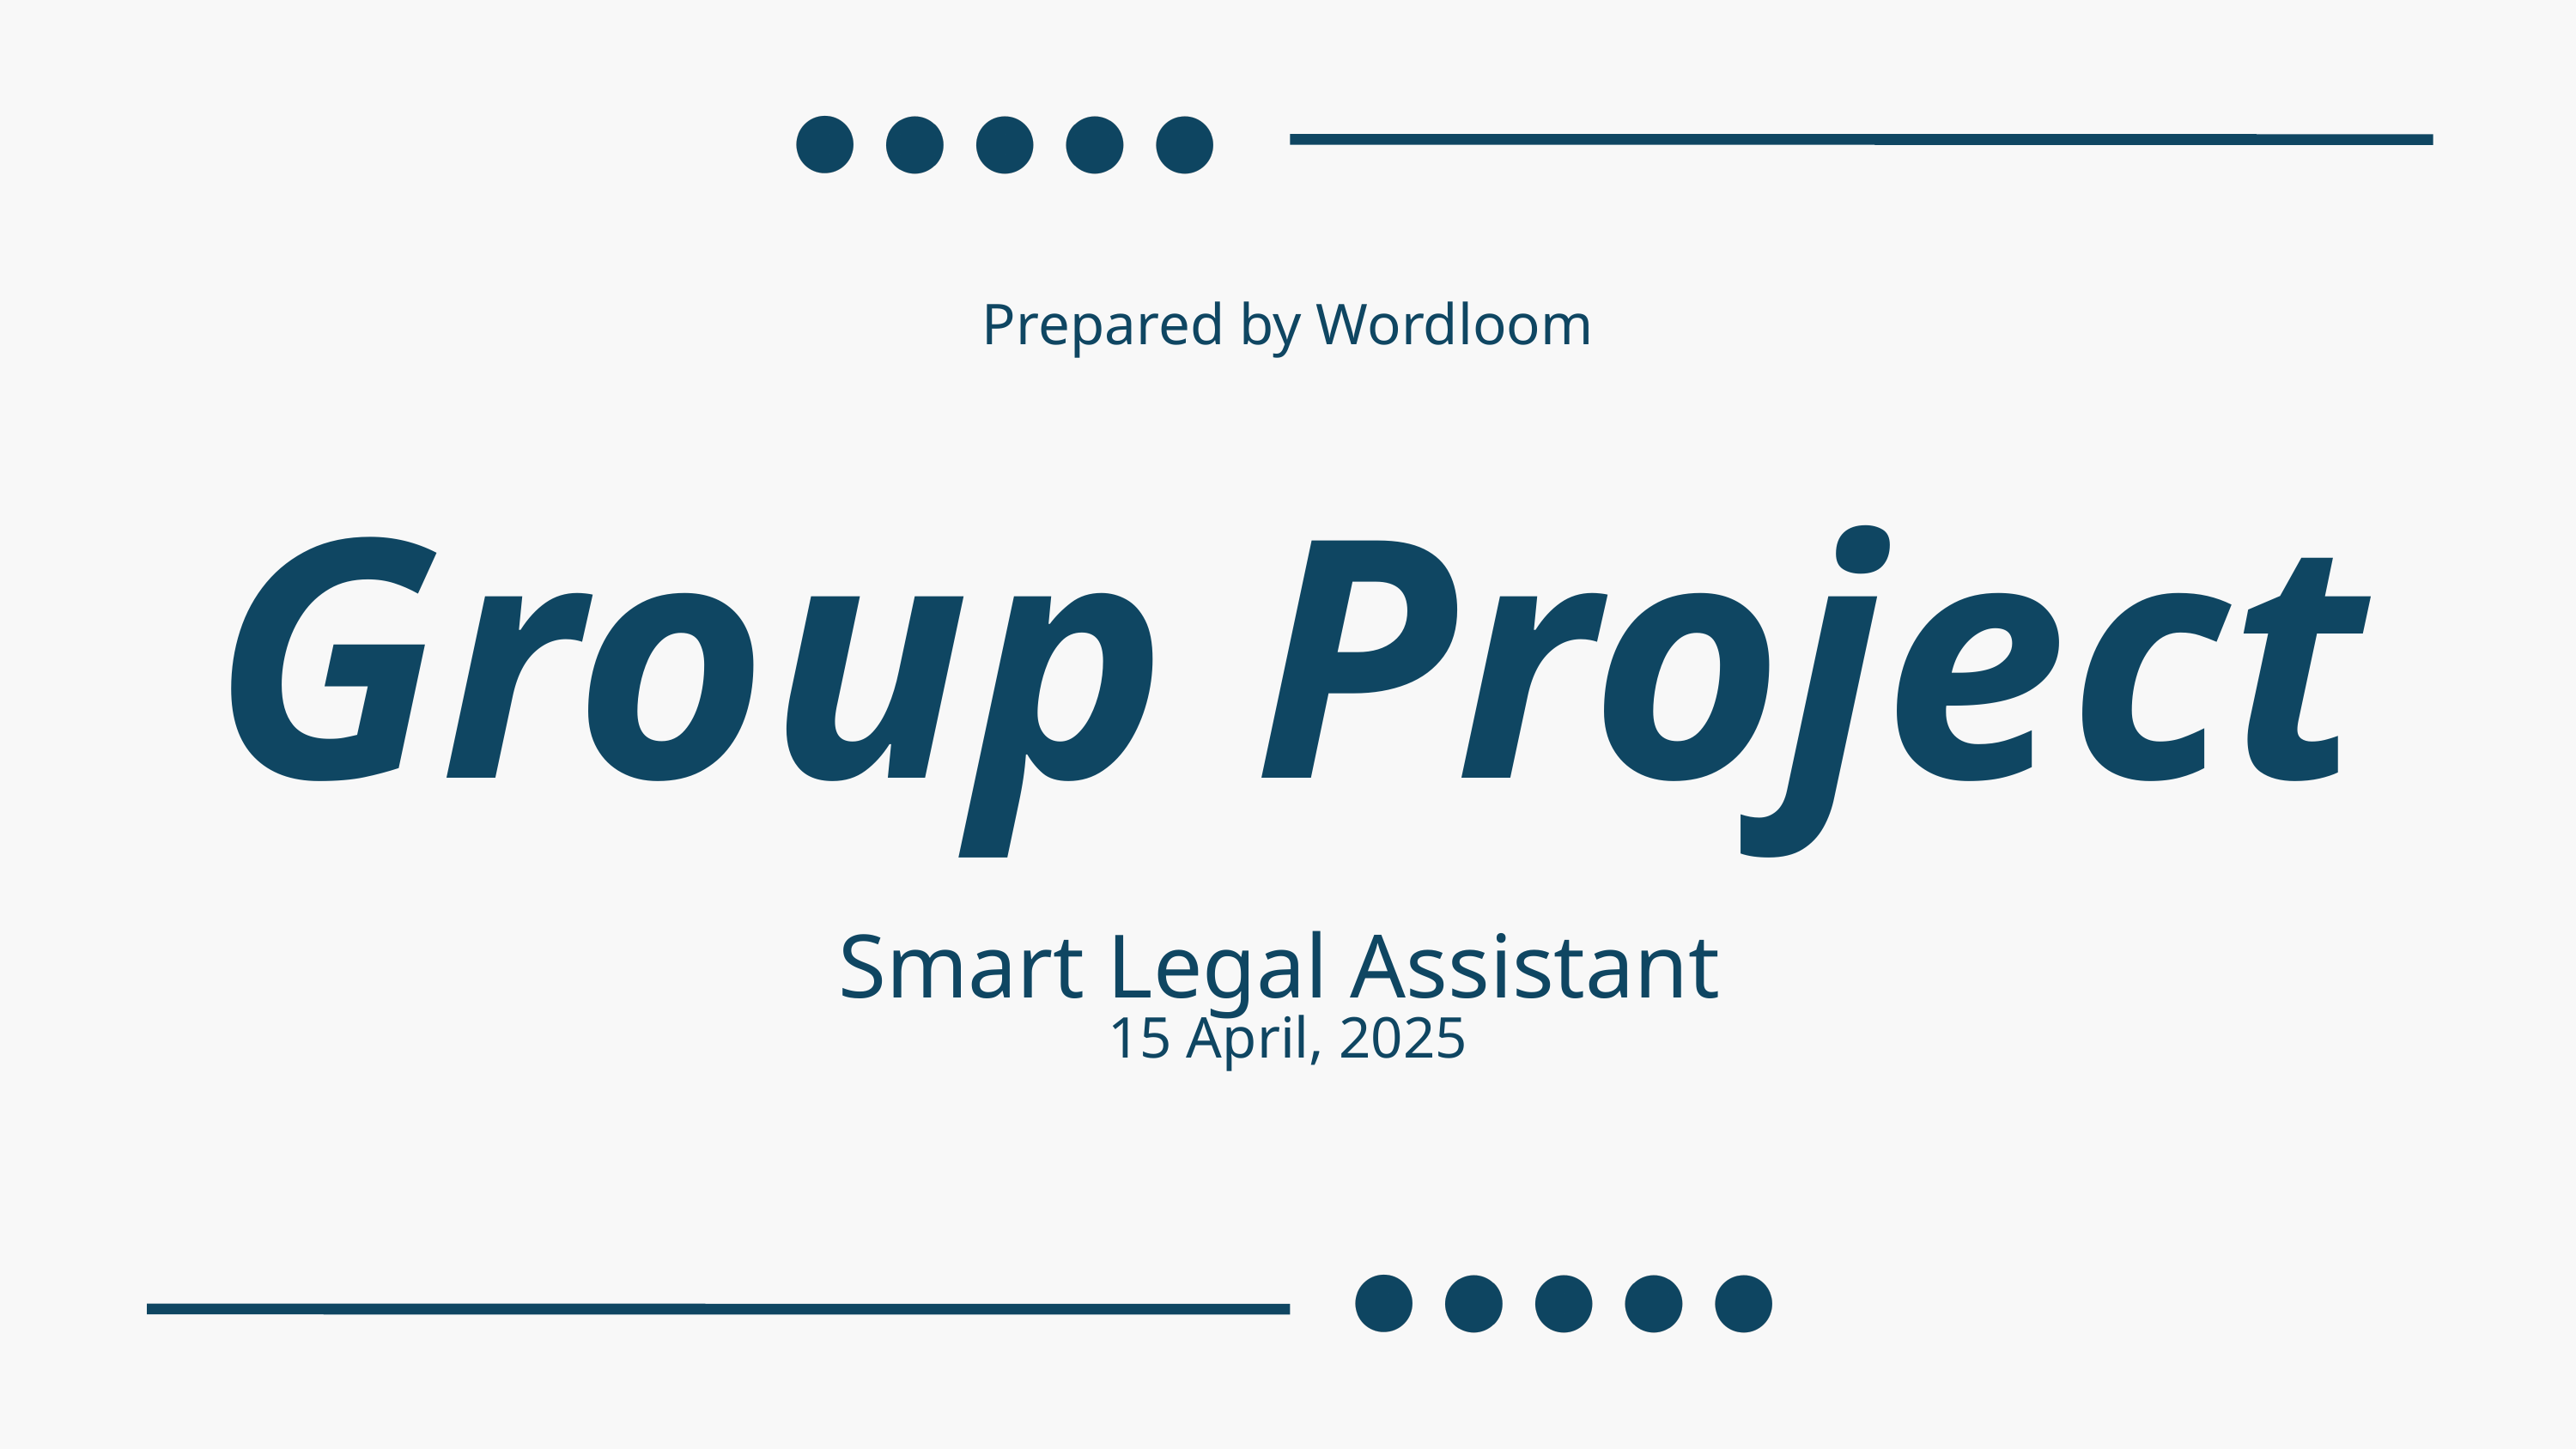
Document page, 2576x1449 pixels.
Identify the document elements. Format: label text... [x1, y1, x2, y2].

text_box 15 April, 2025 [795, 990, 1781, 1070]
text_box Group Project [144, 379, 2432, 845]
text_box Smart Legal Assistant [353, 893, 2207, 1016]
text_box [795, 113, 1214, 176]
text_box Prepared by Wordloom [467, 276, 2108, 356]
text_box [1354, 1272, 1773, 1335]
